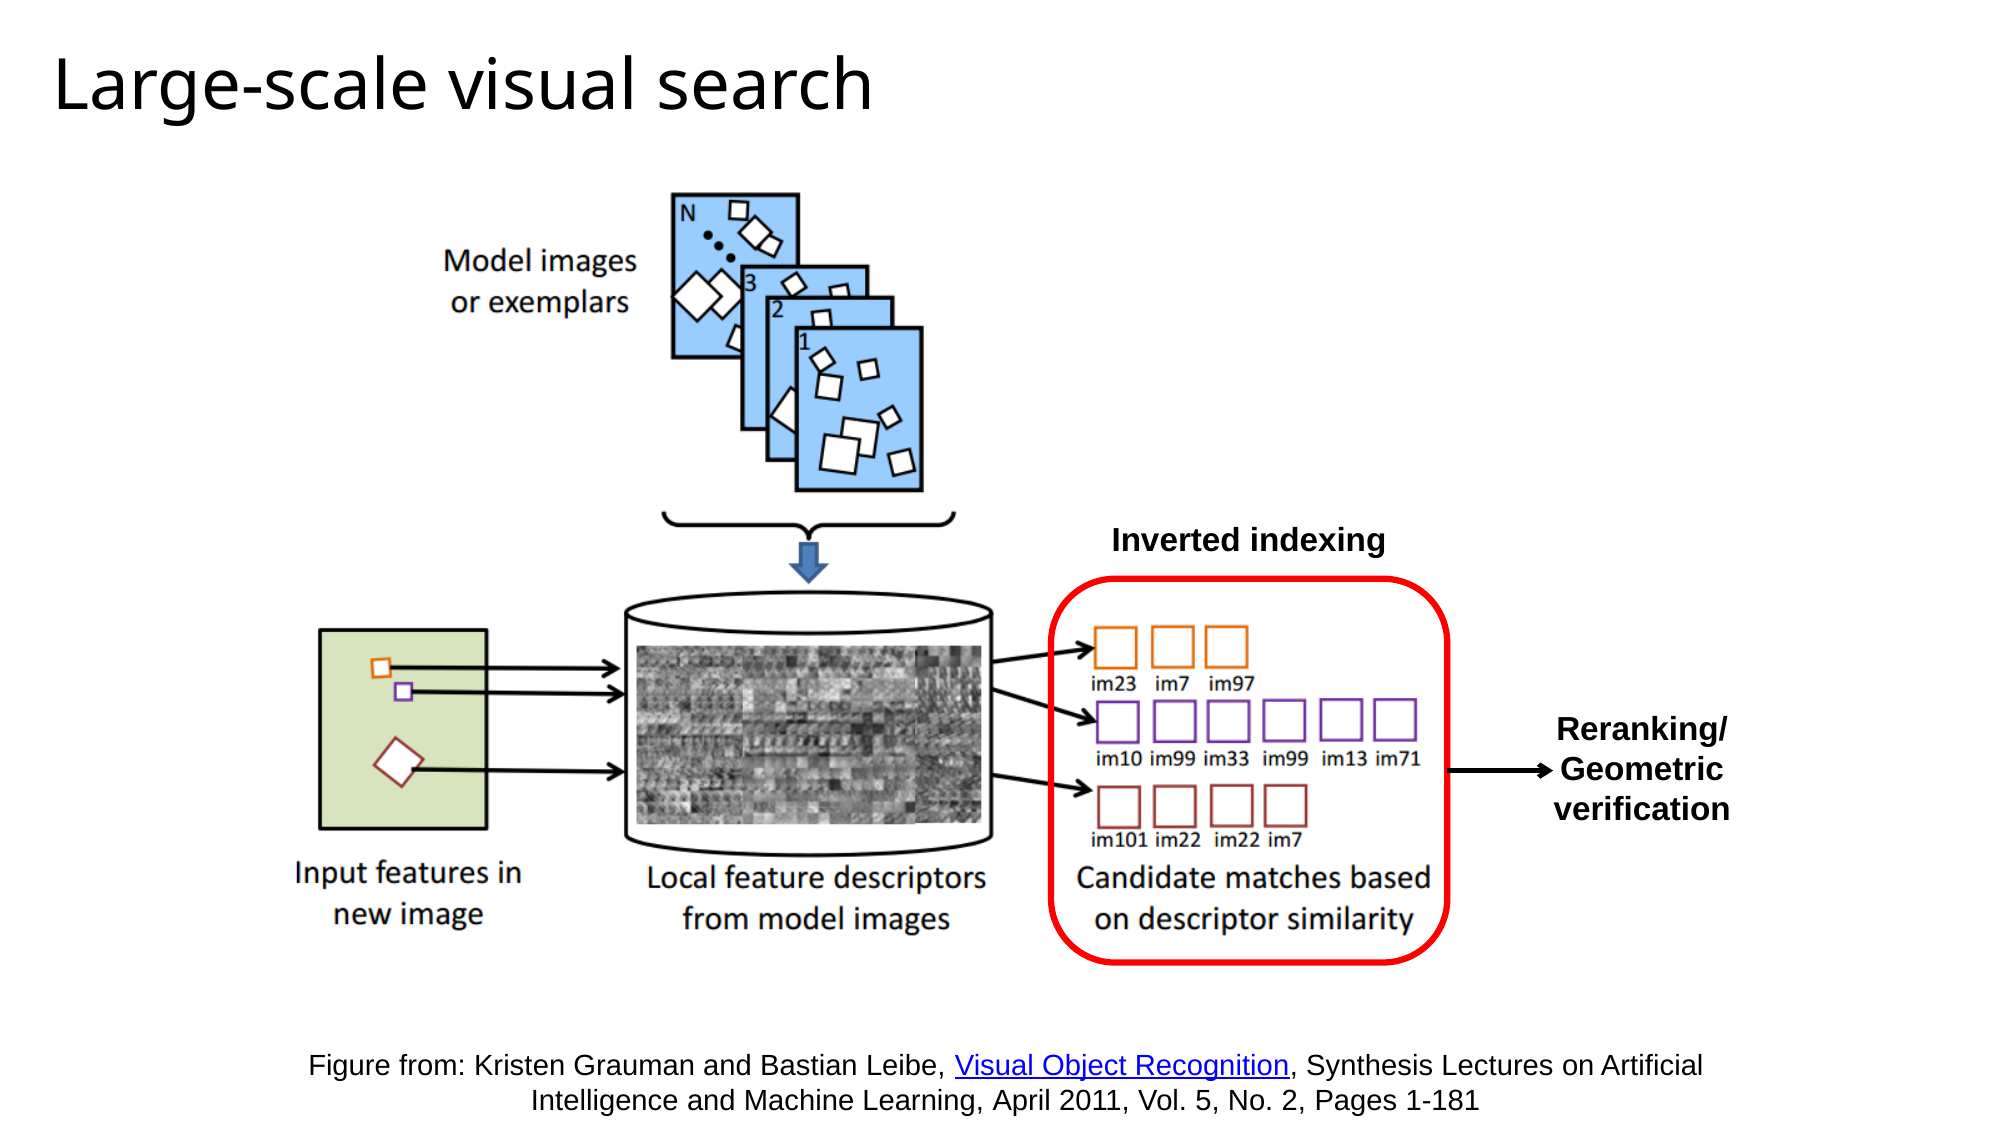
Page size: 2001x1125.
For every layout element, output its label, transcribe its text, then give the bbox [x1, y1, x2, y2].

title Large-scale visual search [37, 12, 1963, 151]
text_box Figure from: Kristen Grauman and Bastian Leibe, Visual Object Recognition, Synthesis Lectures on Artificial Intelligence and Machine Learning, April 2011, Vol. 5, No. 2, Pages 1-181 [275, 1039, 1738, 1124]
picture [262, 190, 1466, 959]
text_box Reranking/ Geometric verification [1537, 699, 1747, 835]
